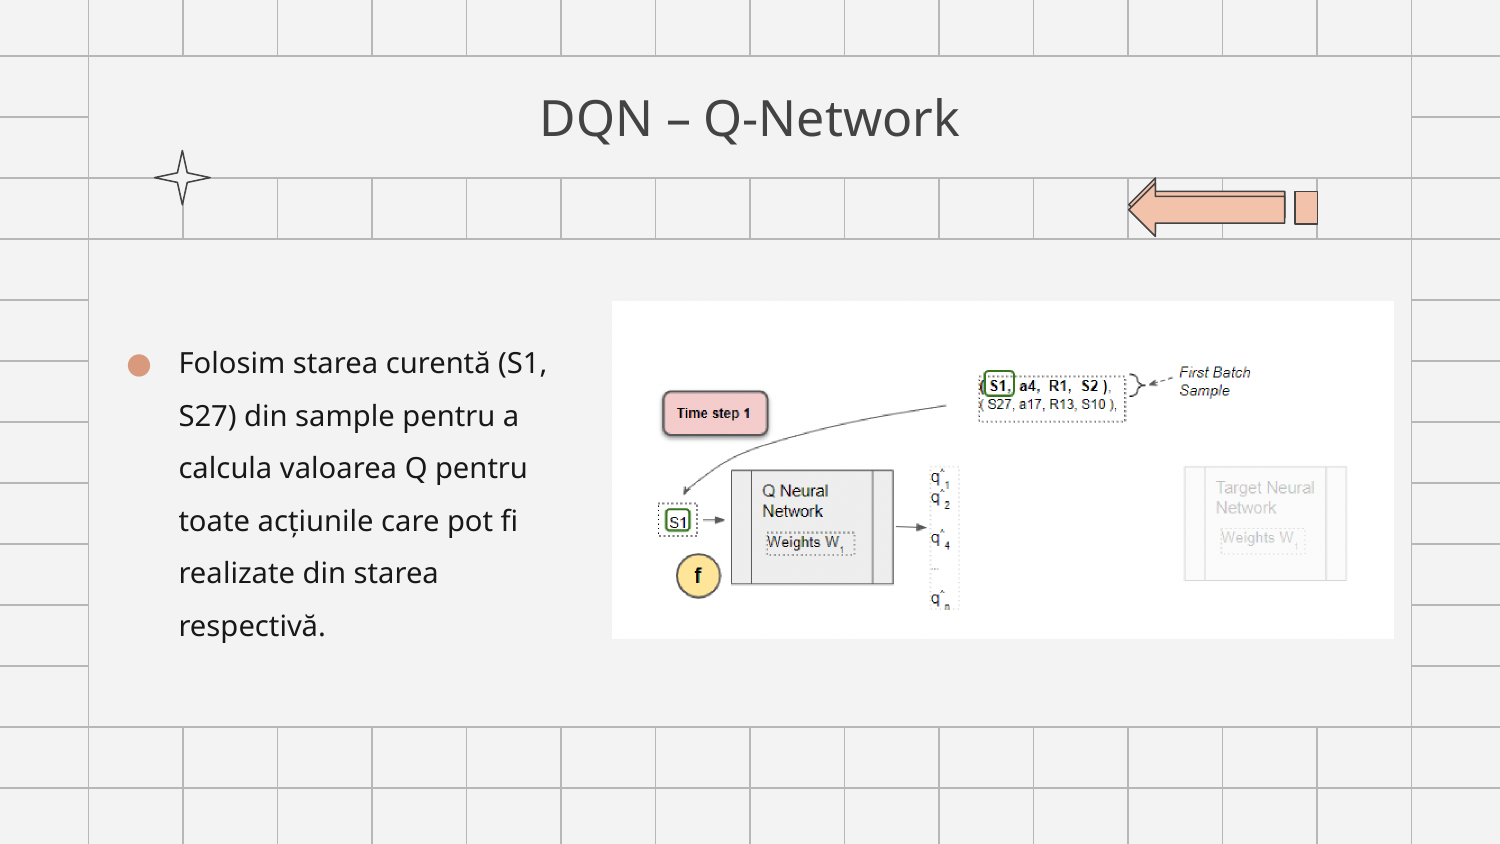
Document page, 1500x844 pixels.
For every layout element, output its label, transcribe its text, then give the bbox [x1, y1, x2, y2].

picture [612, 301, 1394, 640]
text_box [154, 150, 211, 205]
text_box Folosim starea curentă (S1, S27) din sample pentru a calcula valoarea Q pentru toate acțiunile care pot fi realizate din starea respectivă. [88, 312, 587, 621]
title DQN – Q-Network [88, 55, 1412, 179]
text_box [1128, 177, 1318, 237]
